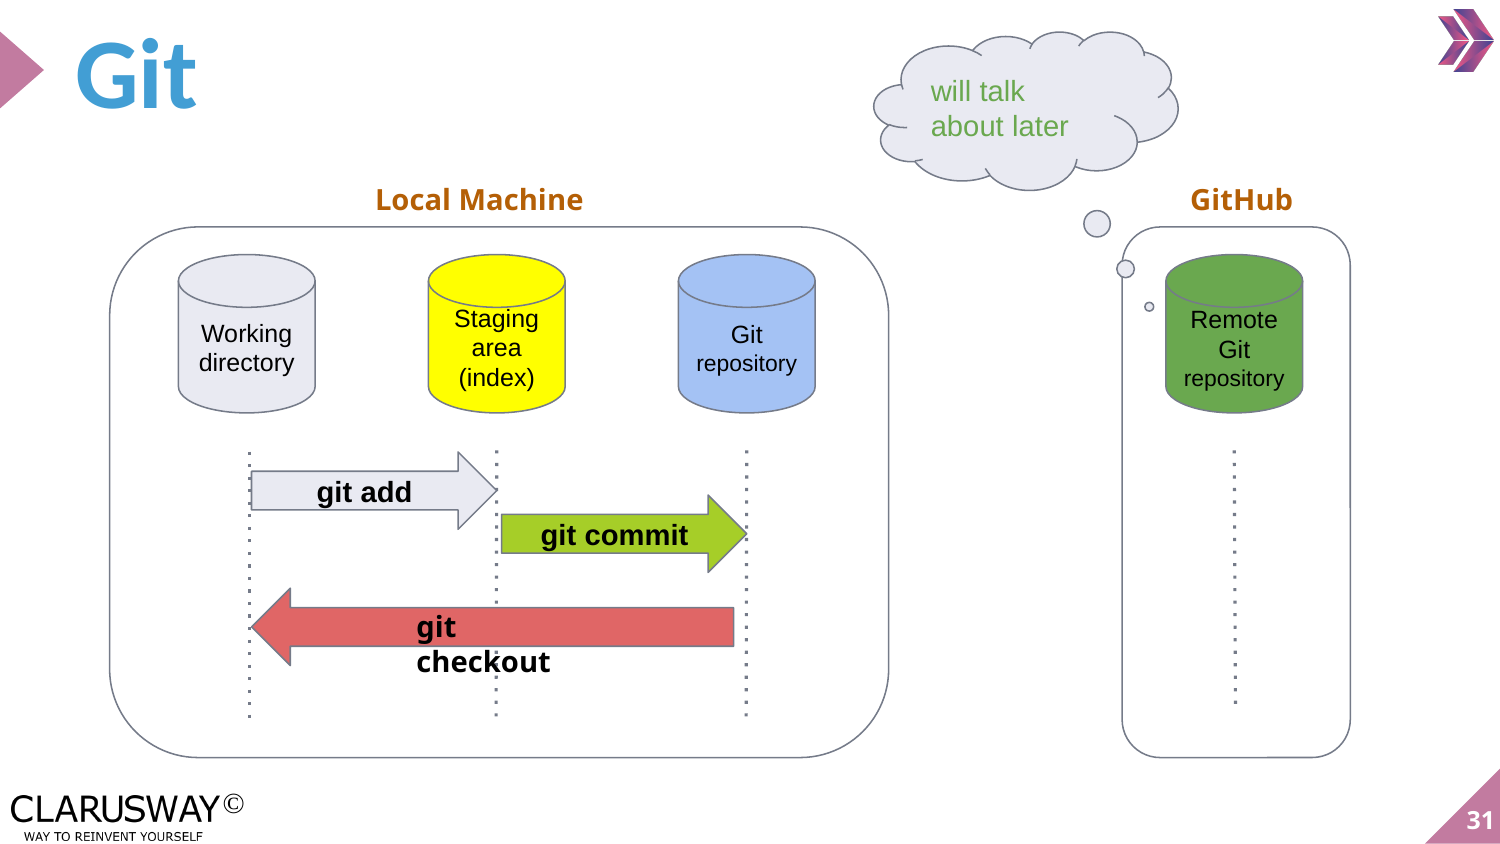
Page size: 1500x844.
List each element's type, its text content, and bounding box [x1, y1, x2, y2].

text_box Working directory [178, 254, 316, 413]
text_box will talk about later [1083, 210, 1111, 237]
text_box Local Machine [336, 166, 623, 213]
text_box GitHub [1098, 166, 1385, 213]
picture [1438, 9, 1494, 72]
text_box git commit [502, 495, 740, 573]
text_box Git repository [678, 254, 816, 413]
text_box git add [255, 451, 490, 530]
text_box will talk about later [873, 32, 1179, 191]
picture [11, 795, 220, 841]
slide_number ‹#› [1461, 809, 1496, 839]
title Git [75, 31, 1413, 133]
text_box [109, 226, 889, 758]
text_box Staging area (index) [428, 254, 566, 413]
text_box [251, 587, 734, 666]
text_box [1121, 226, 1351, 758]
